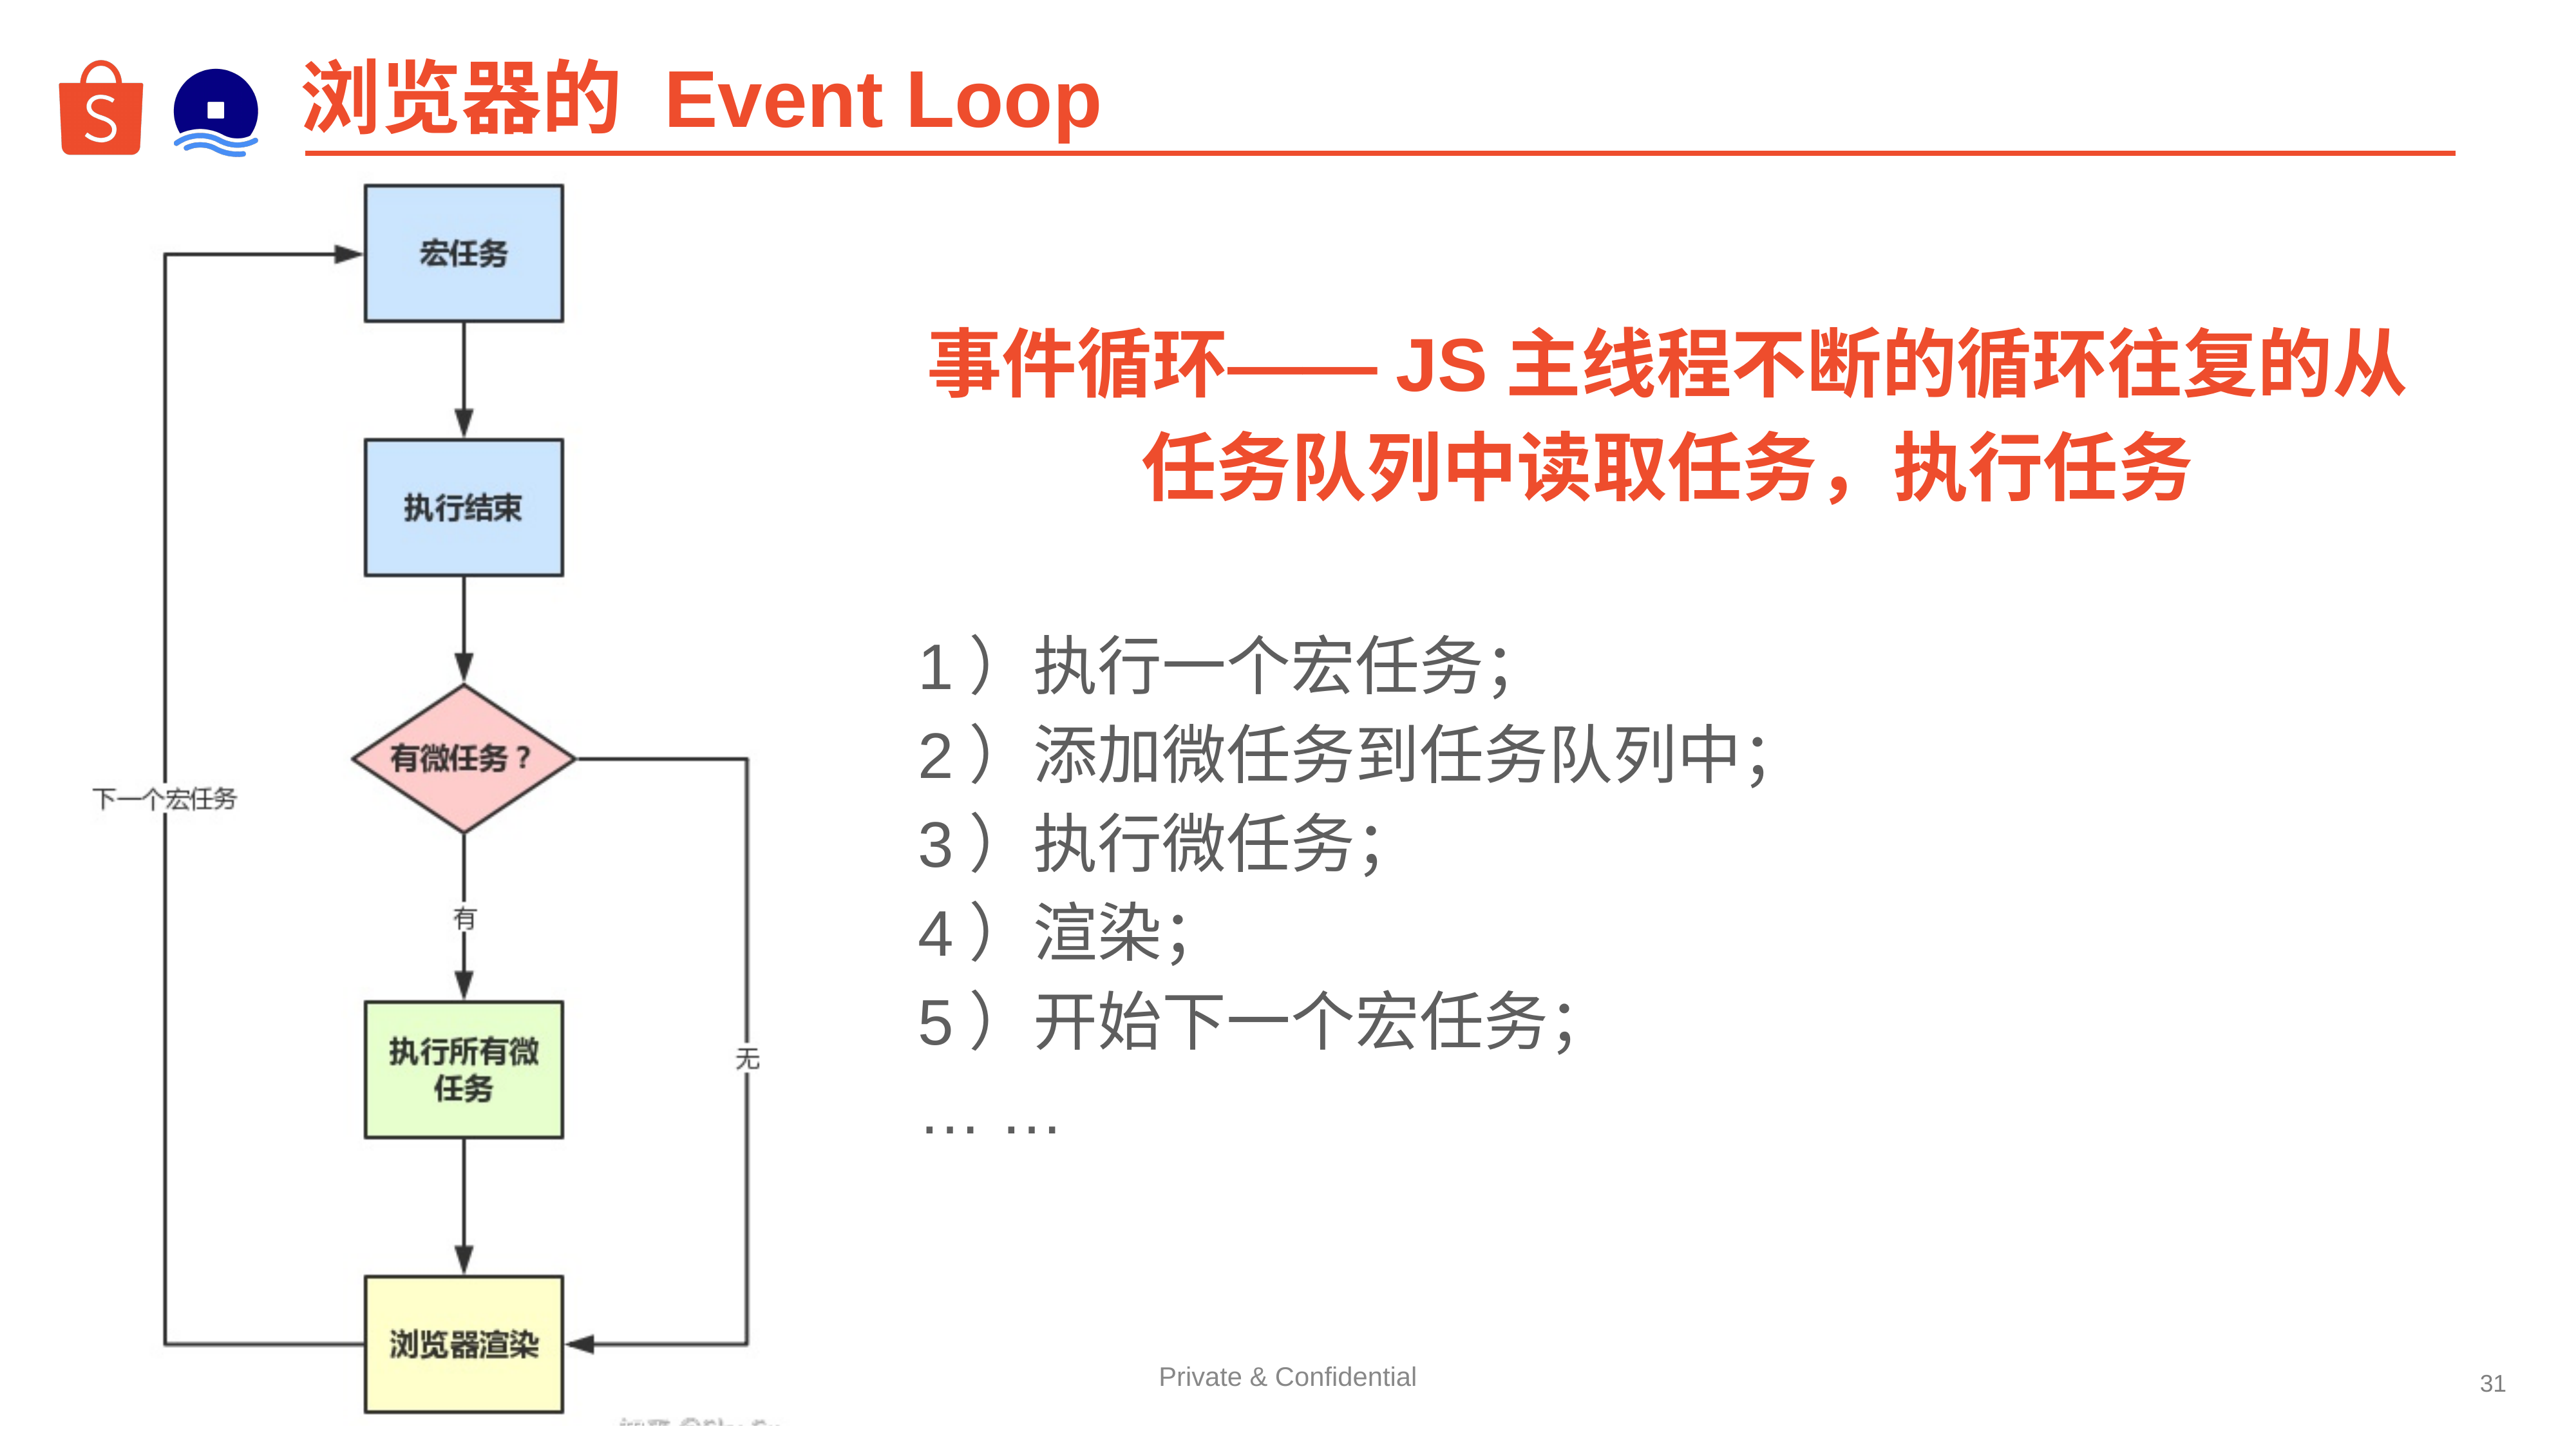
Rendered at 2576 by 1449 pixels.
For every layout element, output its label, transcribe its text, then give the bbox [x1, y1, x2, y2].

picture [77, 171, 804, 1426]
picture [48, 52, 281, 161]
title 浏览器的 Event Loop [295, 17, 2206, 172]
text_box 事件循环——JS主线程不断的循环往复的从任务队列中读取任务，执行任务 1）执行一个宏任务； 2）添加微任务到任务队列中； 3）执行微任务； 4）渲染； 5）开始下一个宏任务； … … [905, 289, 2430, 1160]
